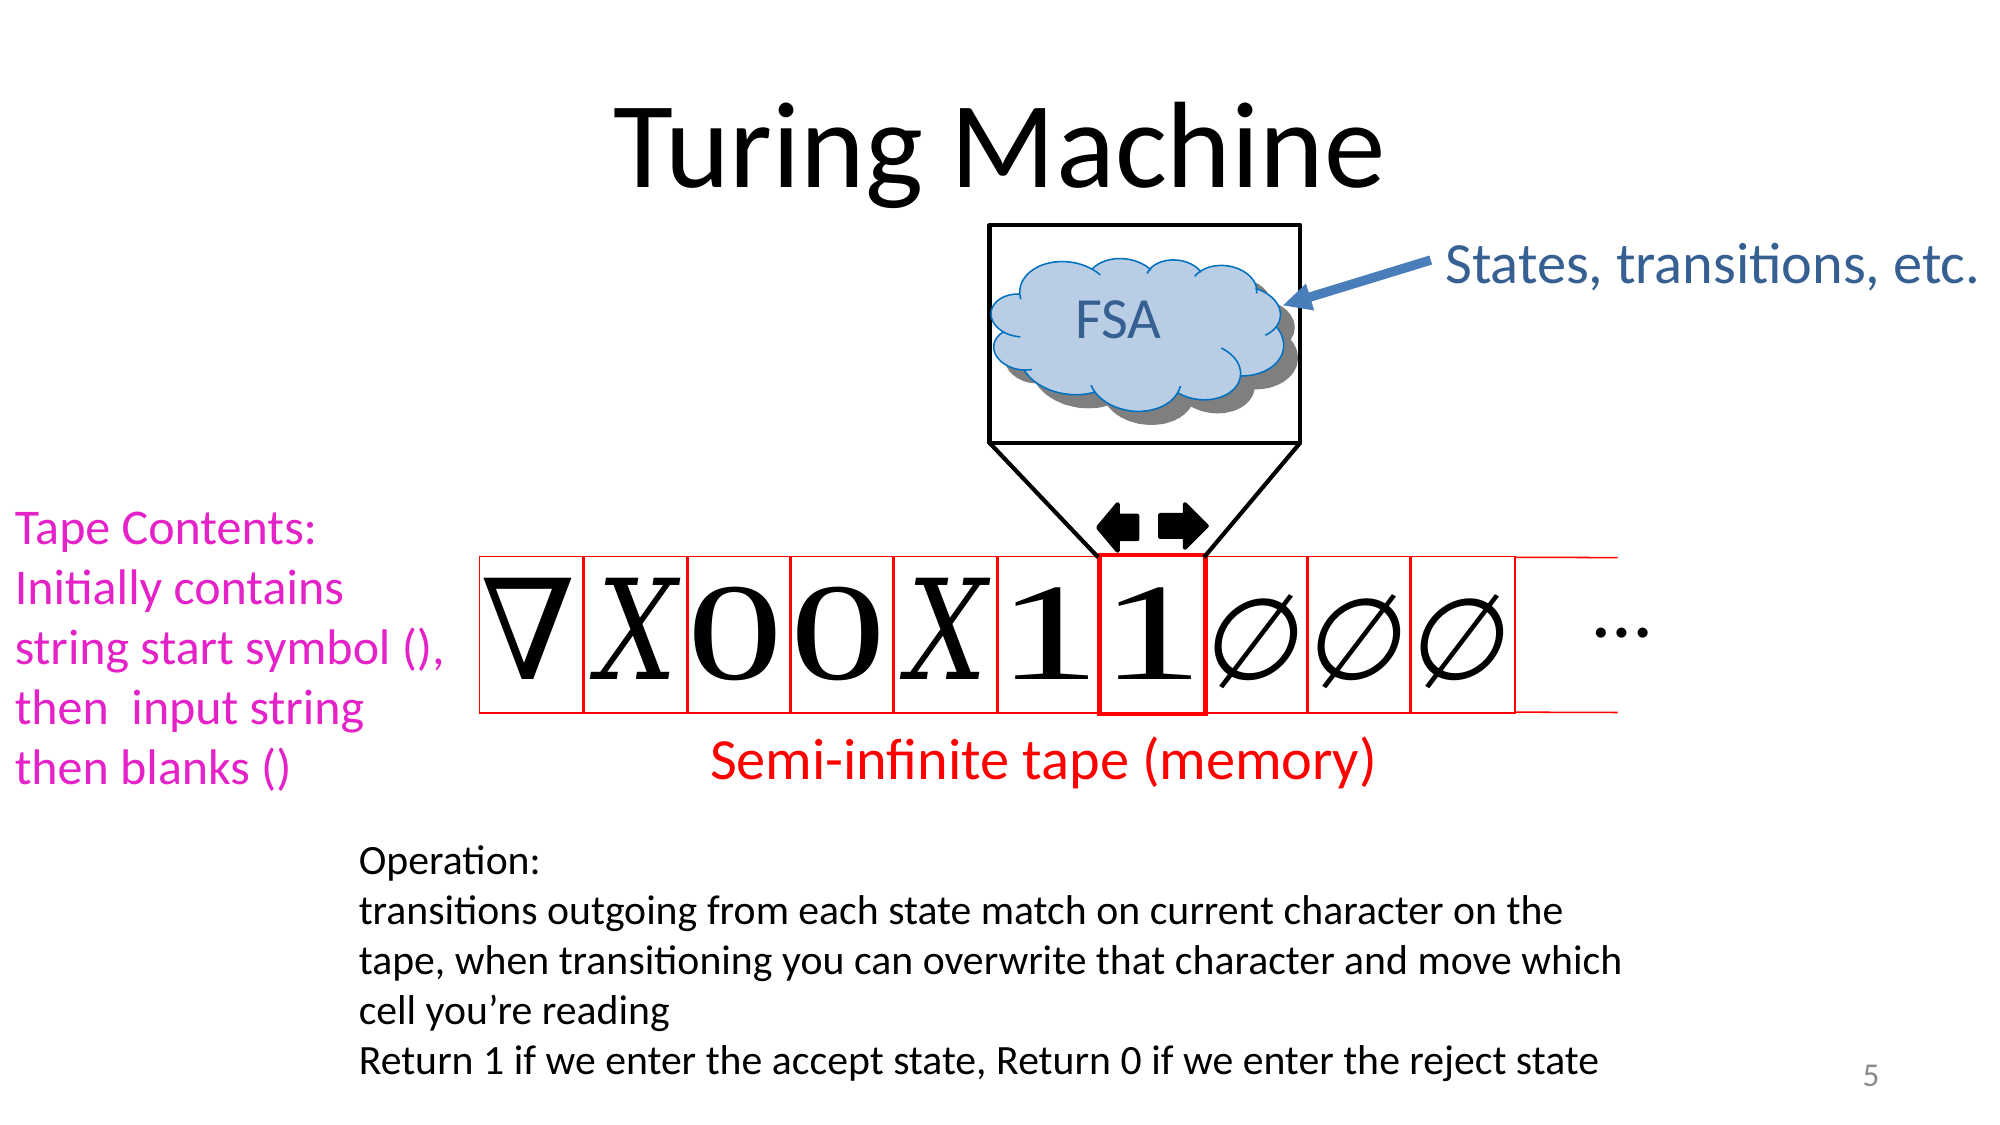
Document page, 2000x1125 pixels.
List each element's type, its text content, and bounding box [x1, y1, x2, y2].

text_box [989, 224, 1301, 558]
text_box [583, 545, 1661, 713]
slide_number 5 [1432, 1042, 1900, 1103]
text_box States, transitions, etc. [1430, 224, 1996, 296]
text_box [1282, 259, 1428, 306]
title Turing Machine [99, 45, 1900, 233]
text_box Semi-infinite tape (memory) [695, 721, 1393, 792]
text_box Operation: transitions outgoing from each state match on current character on the tape, when transitioning you can overwrite that character and move which cell you’re reading Return 1 if we enter the accept state, Return 0 if we enter the reject state [343, 825, 1663, 1090]
